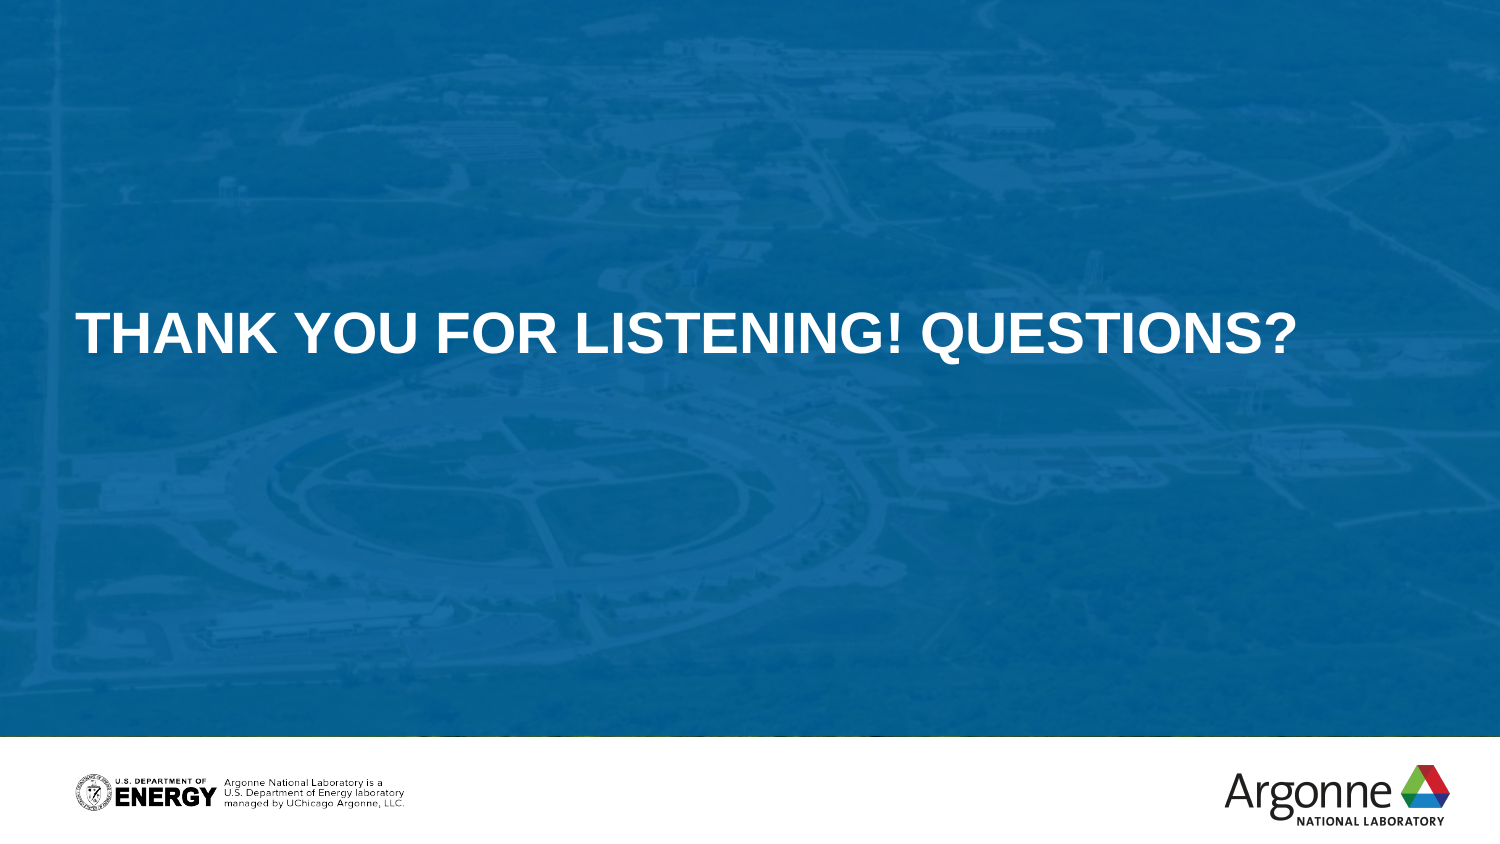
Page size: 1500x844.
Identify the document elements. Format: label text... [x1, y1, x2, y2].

list Thank you for listening! Questions? [0, 0, 1500, 737]
picture [72, 771, 409, 814]
picture [1213, 748, 1467, 840]
